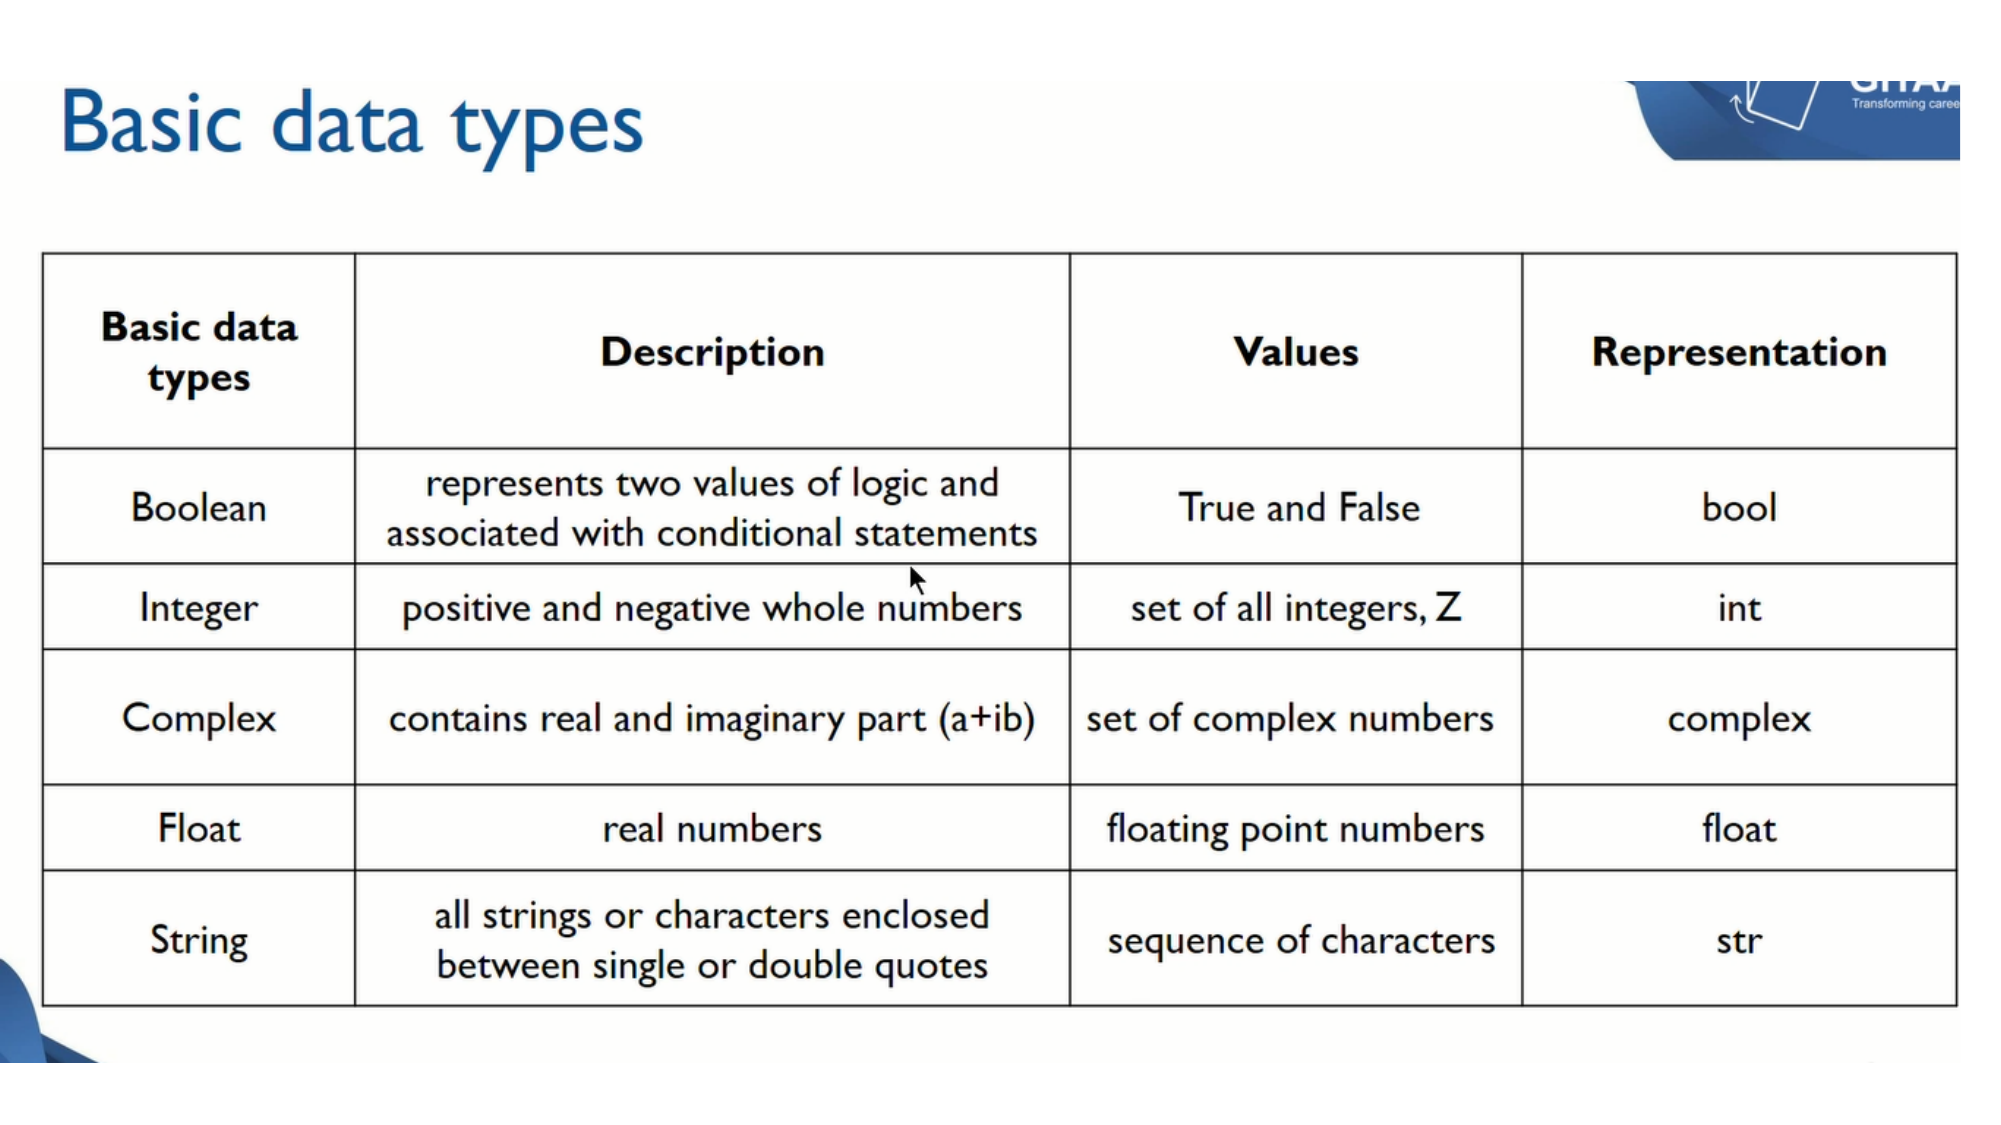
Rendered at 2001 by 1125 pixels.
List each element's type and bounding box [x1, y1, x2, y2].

picture [0, 81, 1961, 1063]
